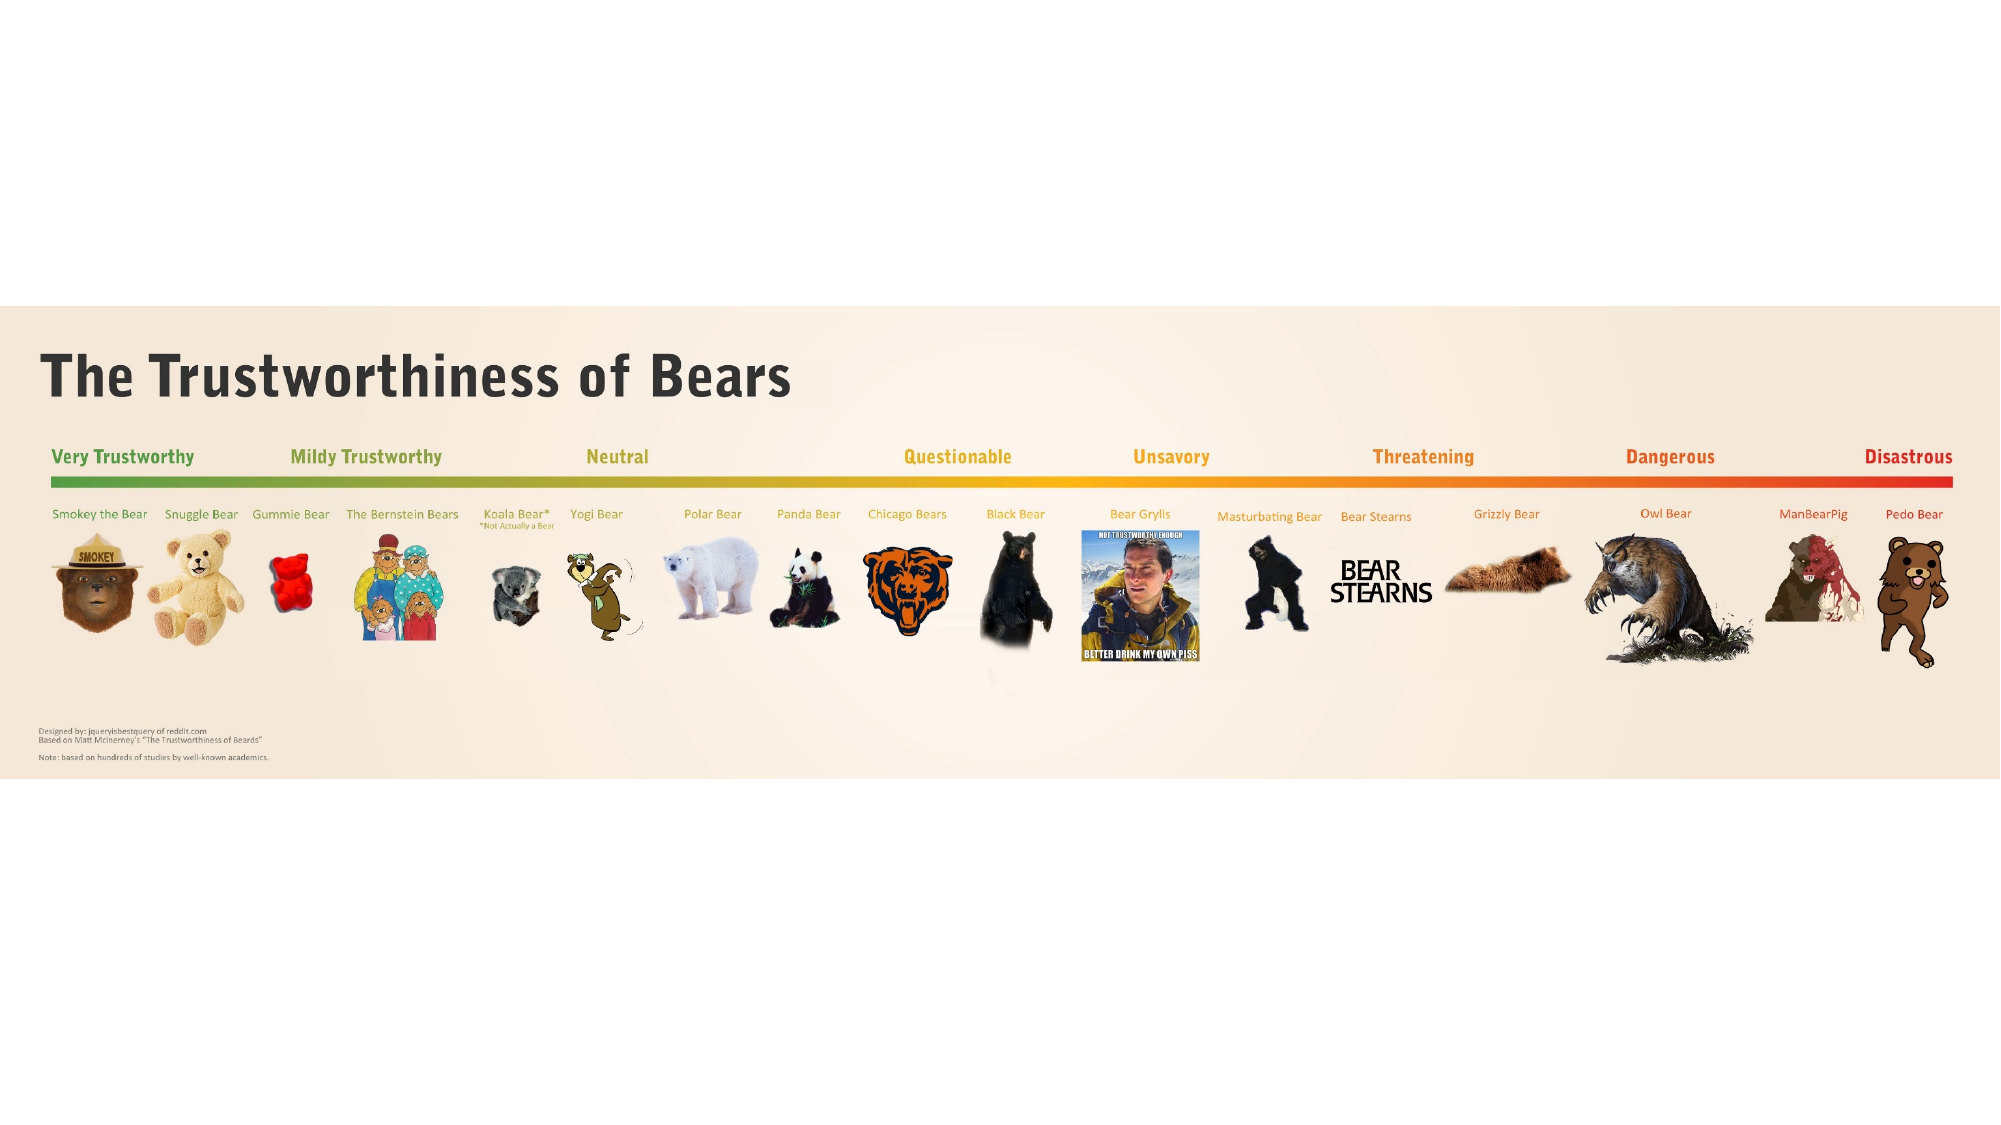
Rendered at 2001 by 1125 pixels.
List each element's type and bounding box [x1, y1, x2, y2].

picture [0, 306, 2000, 779]
